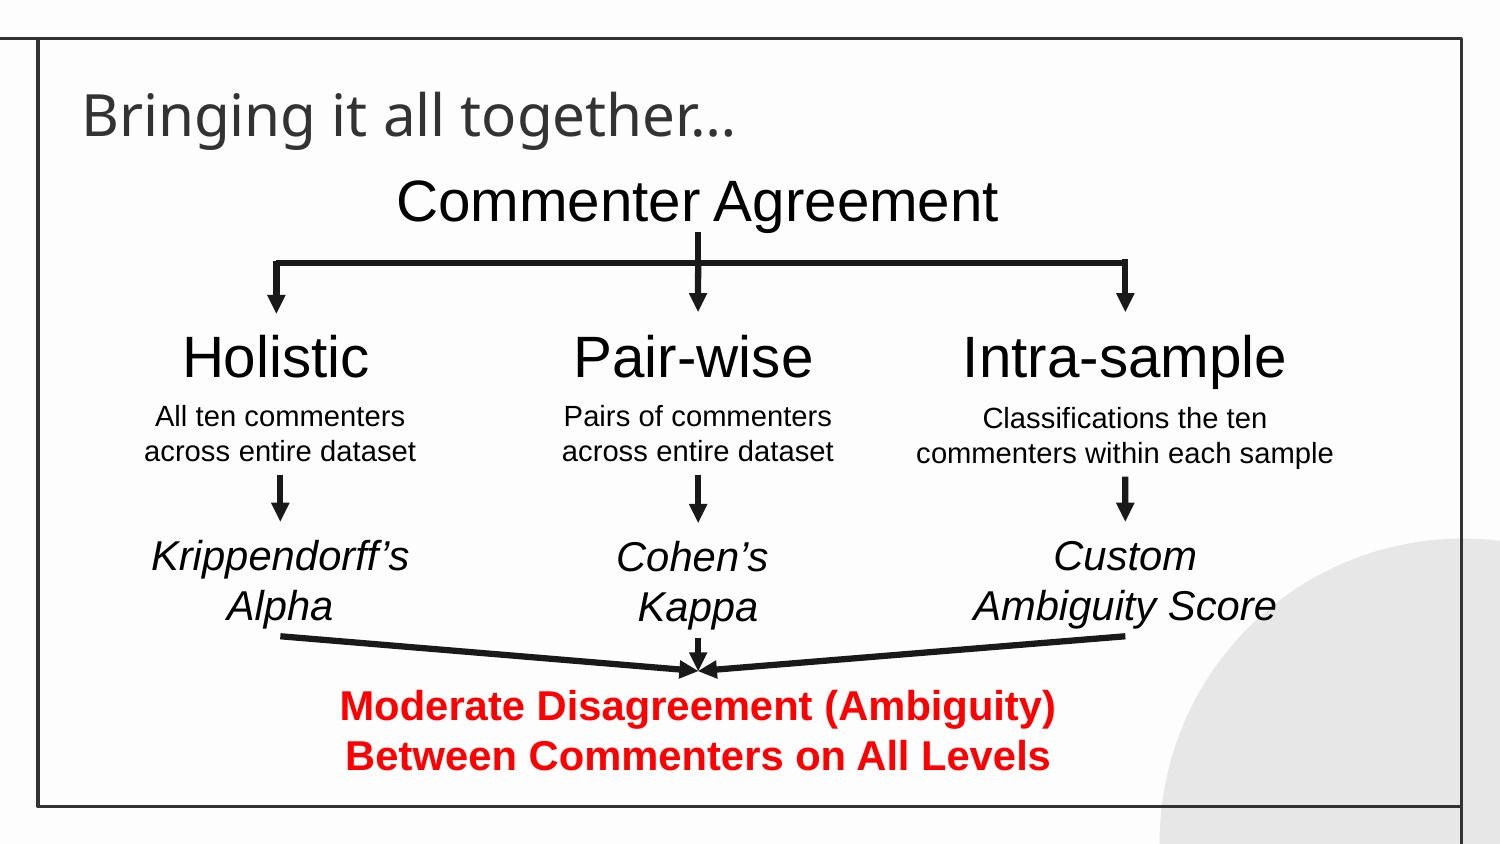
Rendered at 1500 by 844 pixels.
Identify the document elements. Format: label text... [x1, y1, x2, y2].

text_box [120, 475, 1325, 640]
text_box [120, 311, 1353, 479]
title Bringing it all together… [66, 62, 1332, 157]
text_box Commenter Agreement [381, 155, 1015, 230]
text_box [276, 231, 1126, 314]
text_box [280, 637, 1126, 788]
